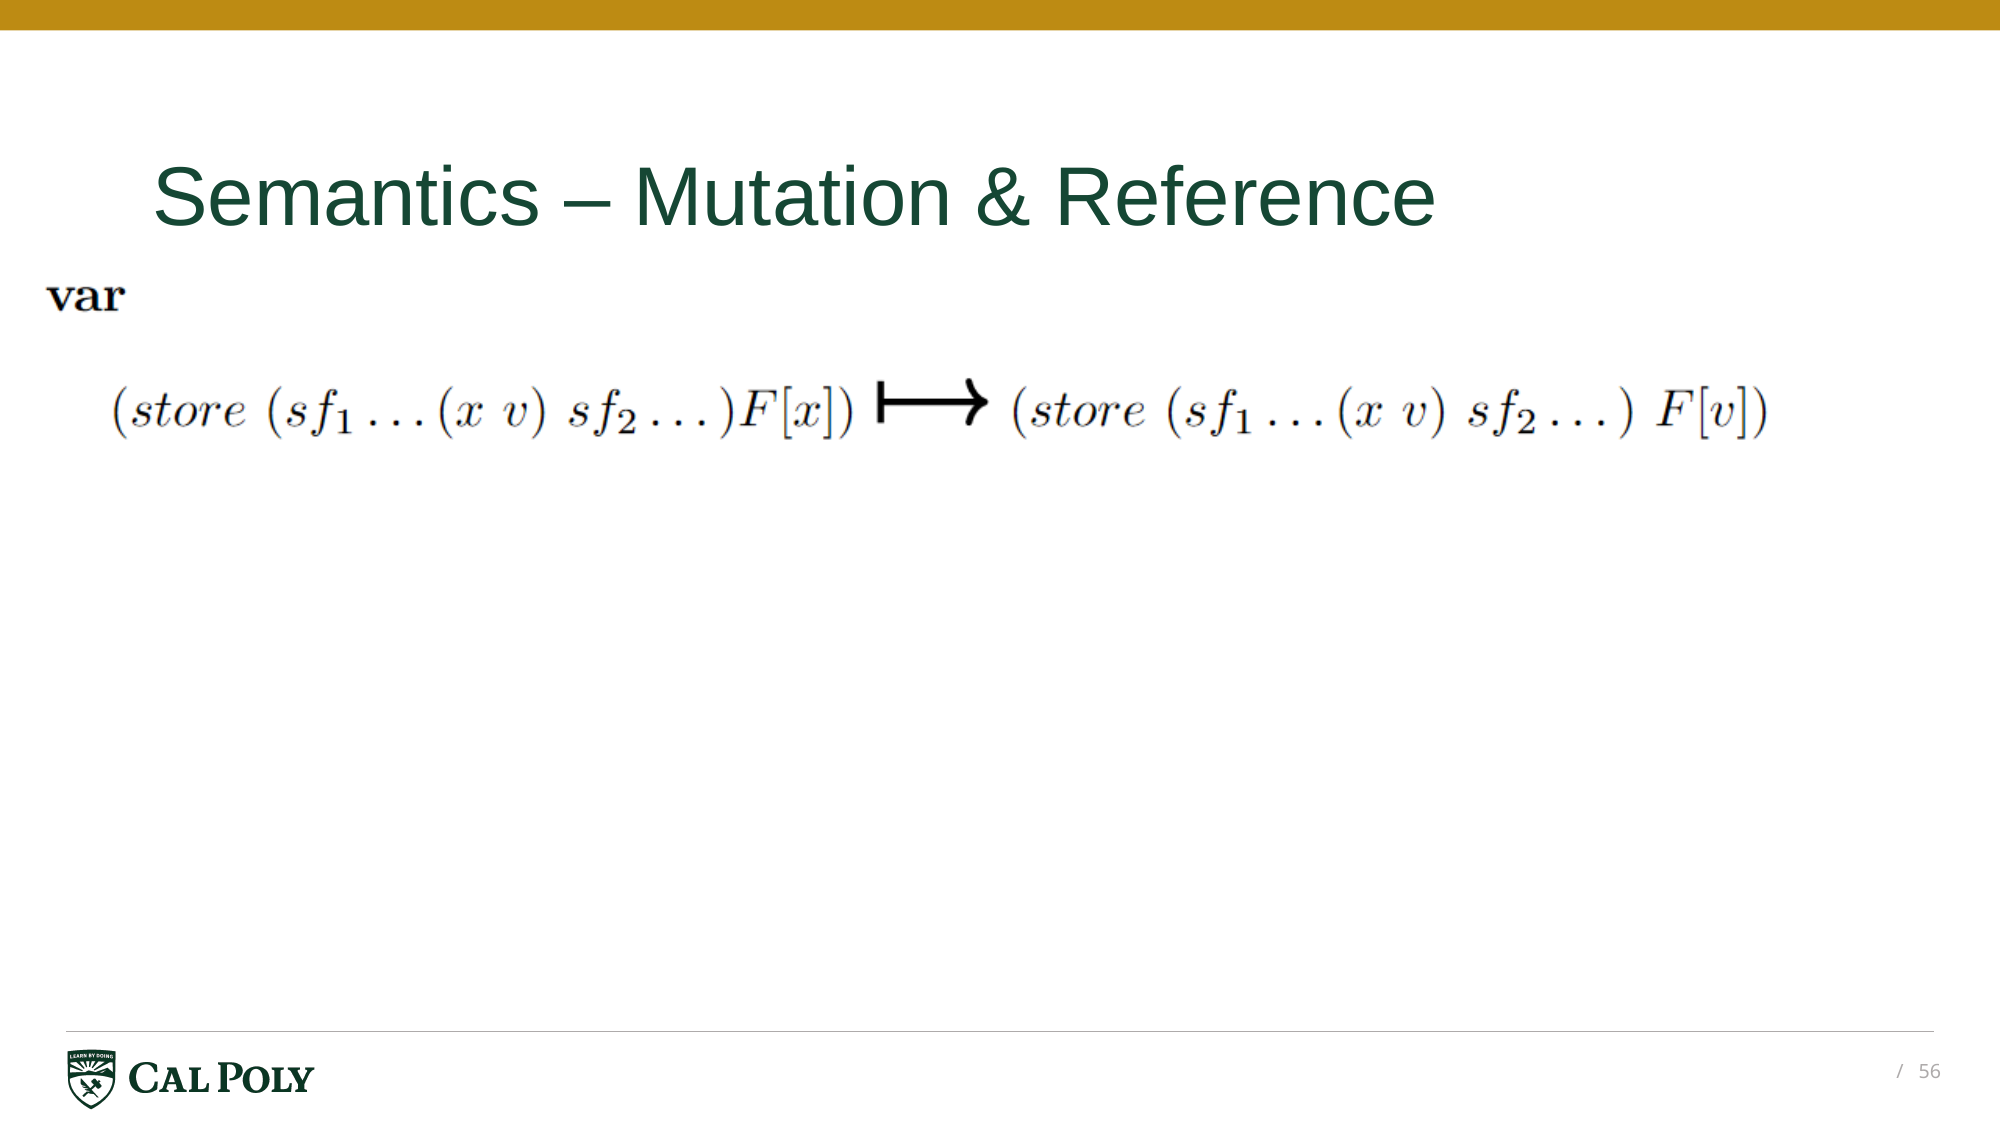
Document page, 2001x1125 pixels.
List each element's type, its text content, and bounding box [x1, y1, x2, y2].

title Semantics – Mutation & Reference [137, 147, 1888, 250]
slide_number / 56 [1866, 1041, 1956, 1102]
picture [43, 1025, 338, 1125]
picture [32, 270, 1798, 465]
